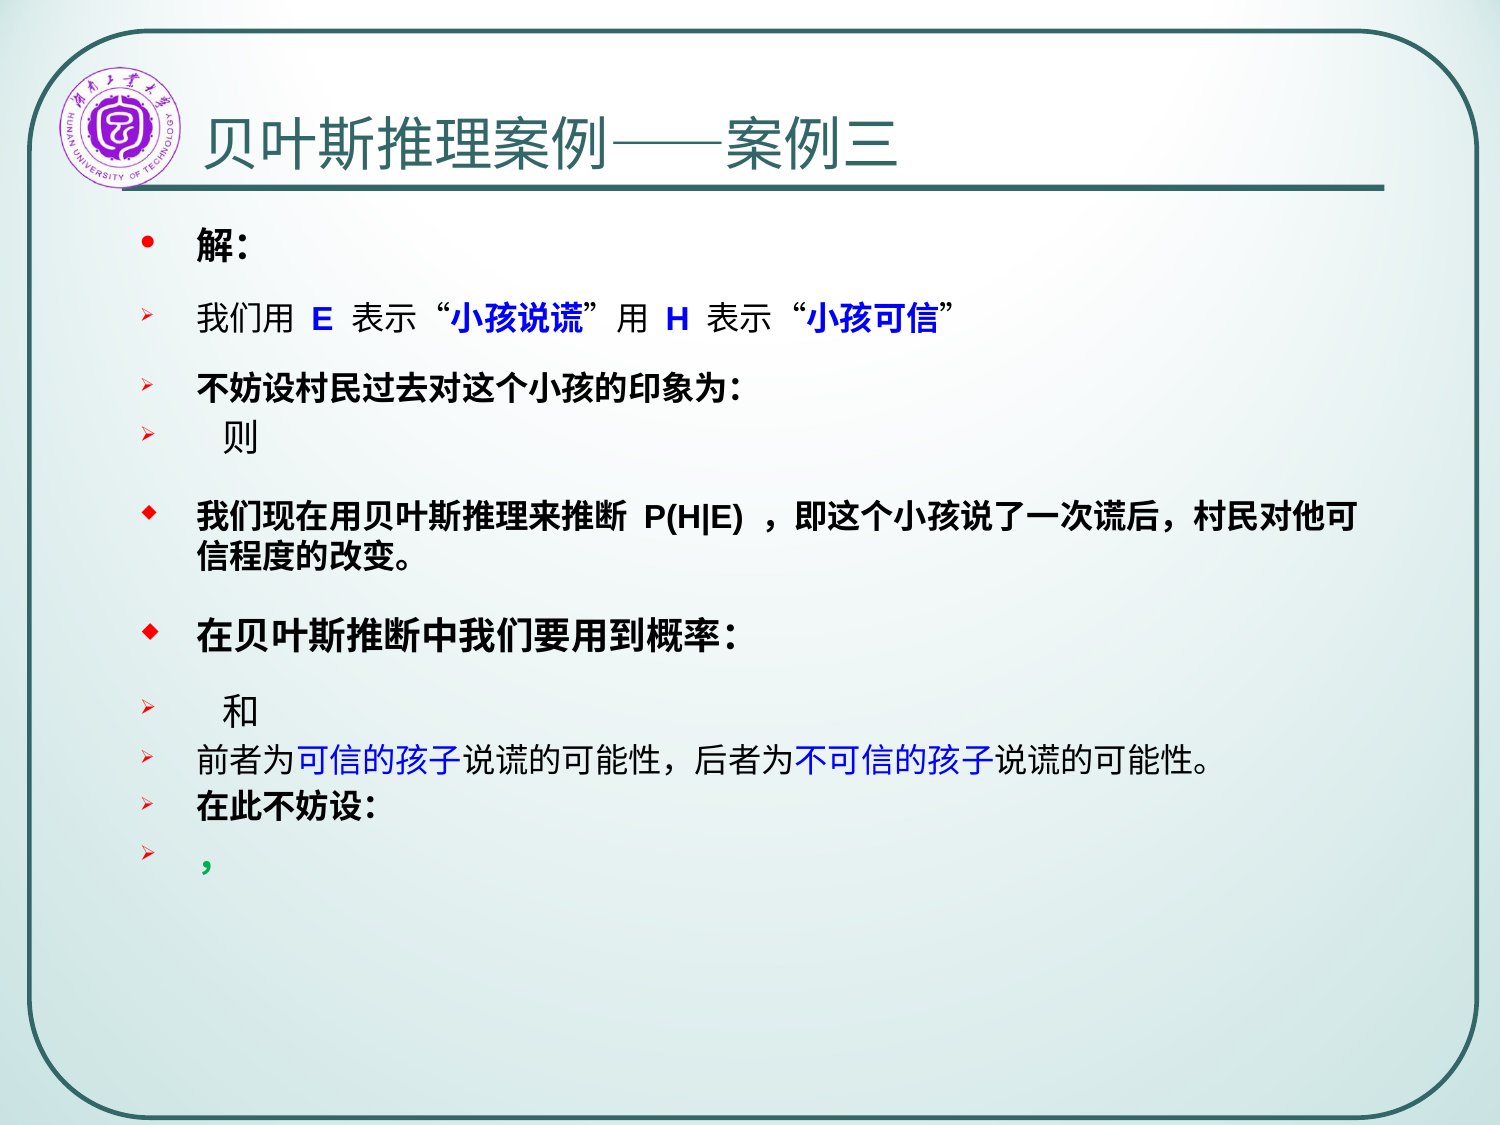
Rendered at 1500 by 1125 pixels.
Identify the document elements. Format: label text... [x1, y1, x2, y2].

title 贝叶斯推理案例——案例三 [159, 66, 1422, 185]
picture [0, 0, 1500, 1125]
